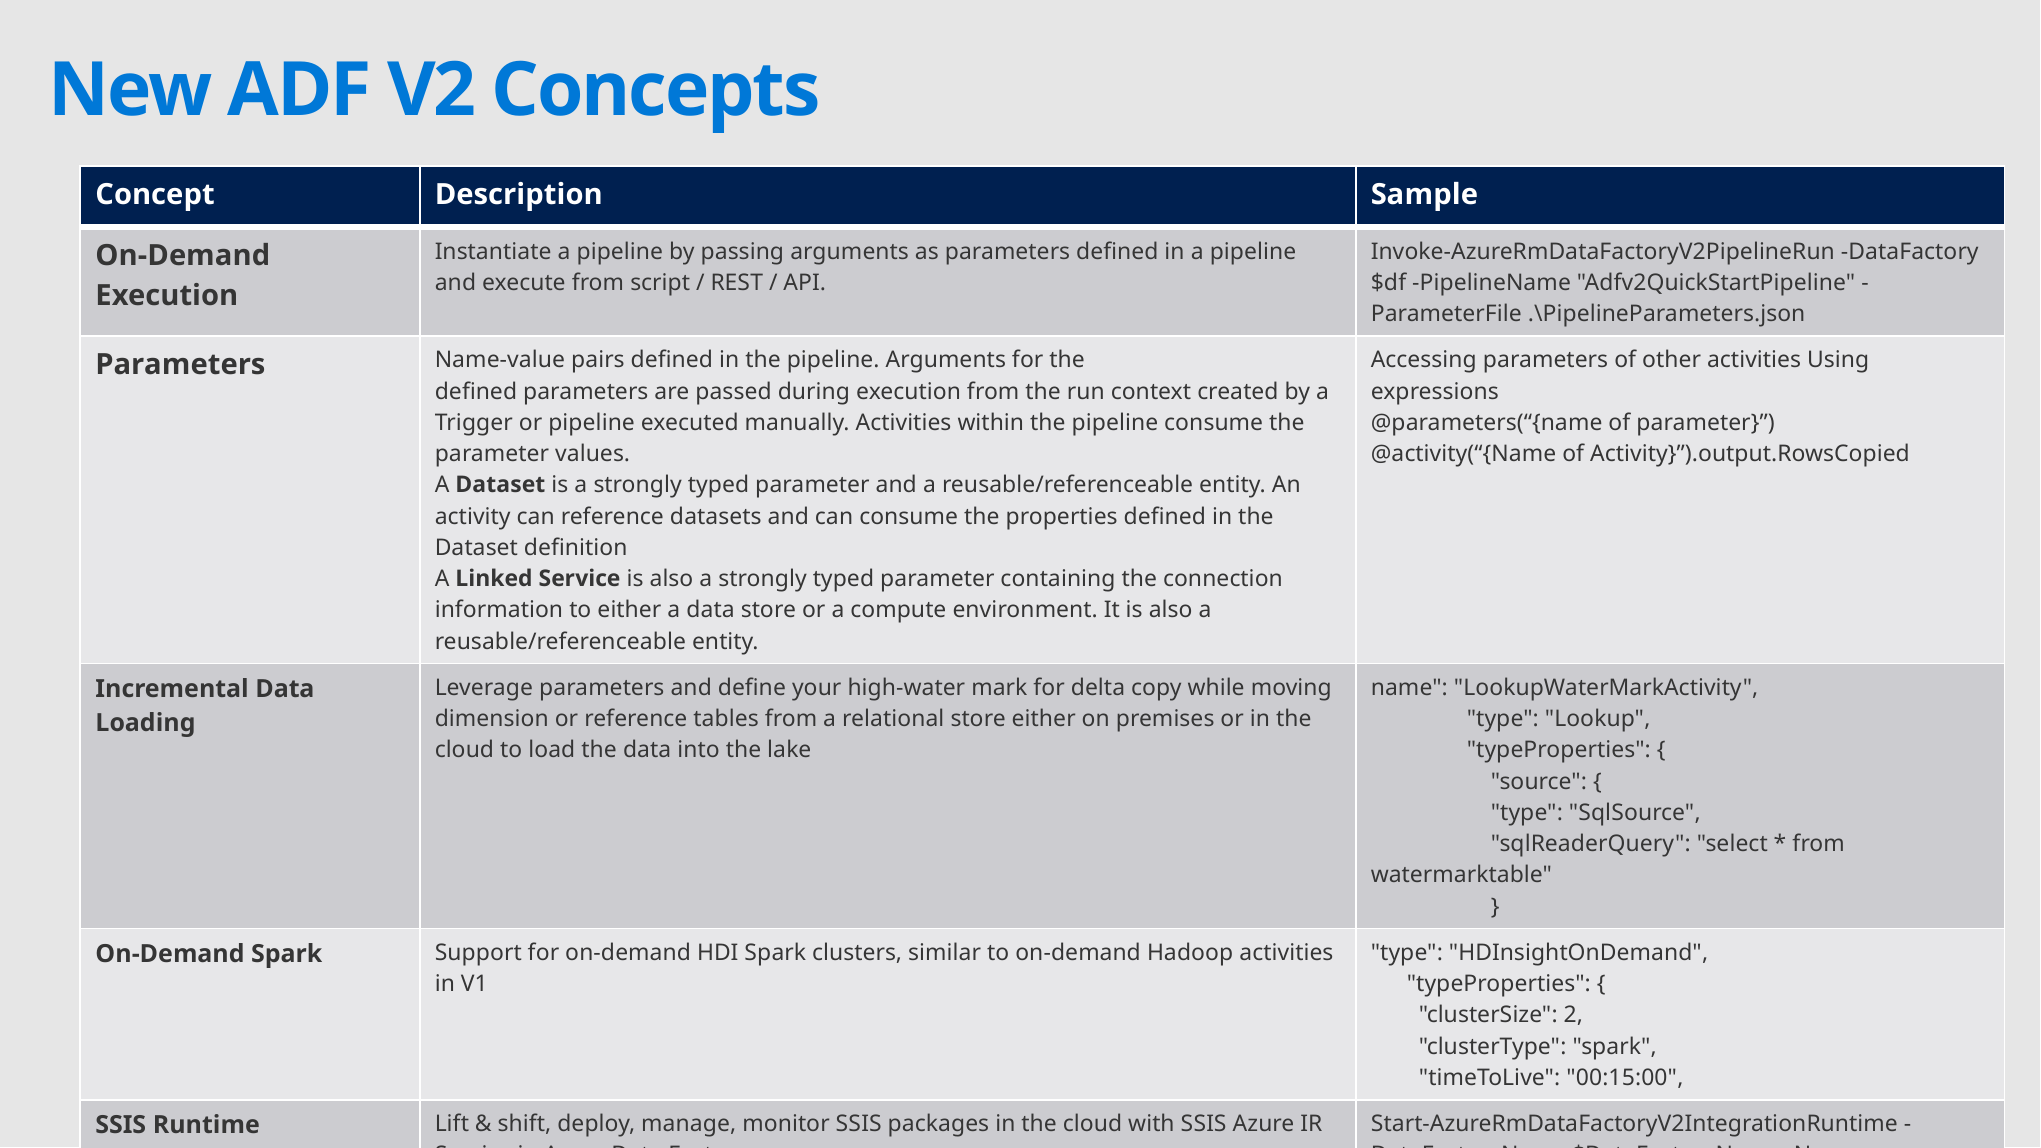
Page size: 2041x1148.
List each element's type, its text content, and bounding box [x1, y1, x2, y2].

table_cell SSIS Runtime [81, 1101, 419, 1148]
table_cell Lift & shift, deploy, manage, monitor SSIS packages in the cloud with SSIS Azure IR Service in Azure Data Factory [421, 1101, 1355, 1148]
table_cell On-Demand Execution [81, 230, 419, 335]
table_cell "type": "HDInsightOnDemand", "typeProperties": { "clusterSize": 2, "clusterType": "spark", "timeToLive": "00:15:00", [1357, 929, 2004, 1099]
title New ADF V2 Concepts [24, 35, 1953, 150]
table_cell Instantiate a pipeline by passing arguments as parameters defined in a pipeline and execute from script / REST / API. [421, 230, 1355, 335]
table_cell Leverage parameters and define your high-water mark for delta copy while moving dimension or reference tables from a relational store either on premises or in the cloud to load the data into the lake [421, 664, 1355, 928]
table_cell On-Demand Spark [81, 929, 419, 1099]
table_cell Accessing parameters of other activities Using expressions @parameters(“{name of parameter}”) @activity(“{Name of Activity}”).output.RowsCopied [1357, 337, 2004, 663]
table_cell Start-AzureRmDataFactoryV2IntegrationRuntime -DataFactoryName $DataFactoryName -Name [1357, 1101, 2004, 1148]
table_header Concept [81, 167, 419, 224]
table_cell name": "LookupWaterMarkActivity", "type": "Lookup", "typeProperties": { "source": { "type": "SqlSource", "sqlReaderQuery": "select * from watermarktable" } [1357, 664, 2004, 928]
table_cell Support for on-demand HDI Spark clusters, similar to on-demand Hadoop activities in V1 [421, 929, 1355, 1099]
table_cell Invoke-AzureRmDataFactoryV2PipelineRun -DataFactory $df -PipelineName "Adfv2QuickStartPipeline" -ParameterFile .\PipelineParameters.json [1357, 230, 2004, 335]
table_header Sample [1357, 167, 2004, 224]
table_cell Incremental Data Loading [81, 664, 419, 928]
table_cell Name-value pairs defined in the pipeline. Arguments for the defined parameters are passed during execution from the run context created by a Trigger or pipeline executed manually. Activities within the pipeline consume the parameter values. A Dataset is a strongly typed parameter and a reusable/referenceable entity. An activity can reference datasets and can consume the properties defined in the Dataset definition A Linked Service is also a strongly typed parameter containing the connection information to either a data store or a compute environment. It is also a reusable/referenceable entity. [421, 337, 1355, 663]
table_header Description [421, 167, 1355, 224]
table_cell Parameters [81, 337, 419, 663]
